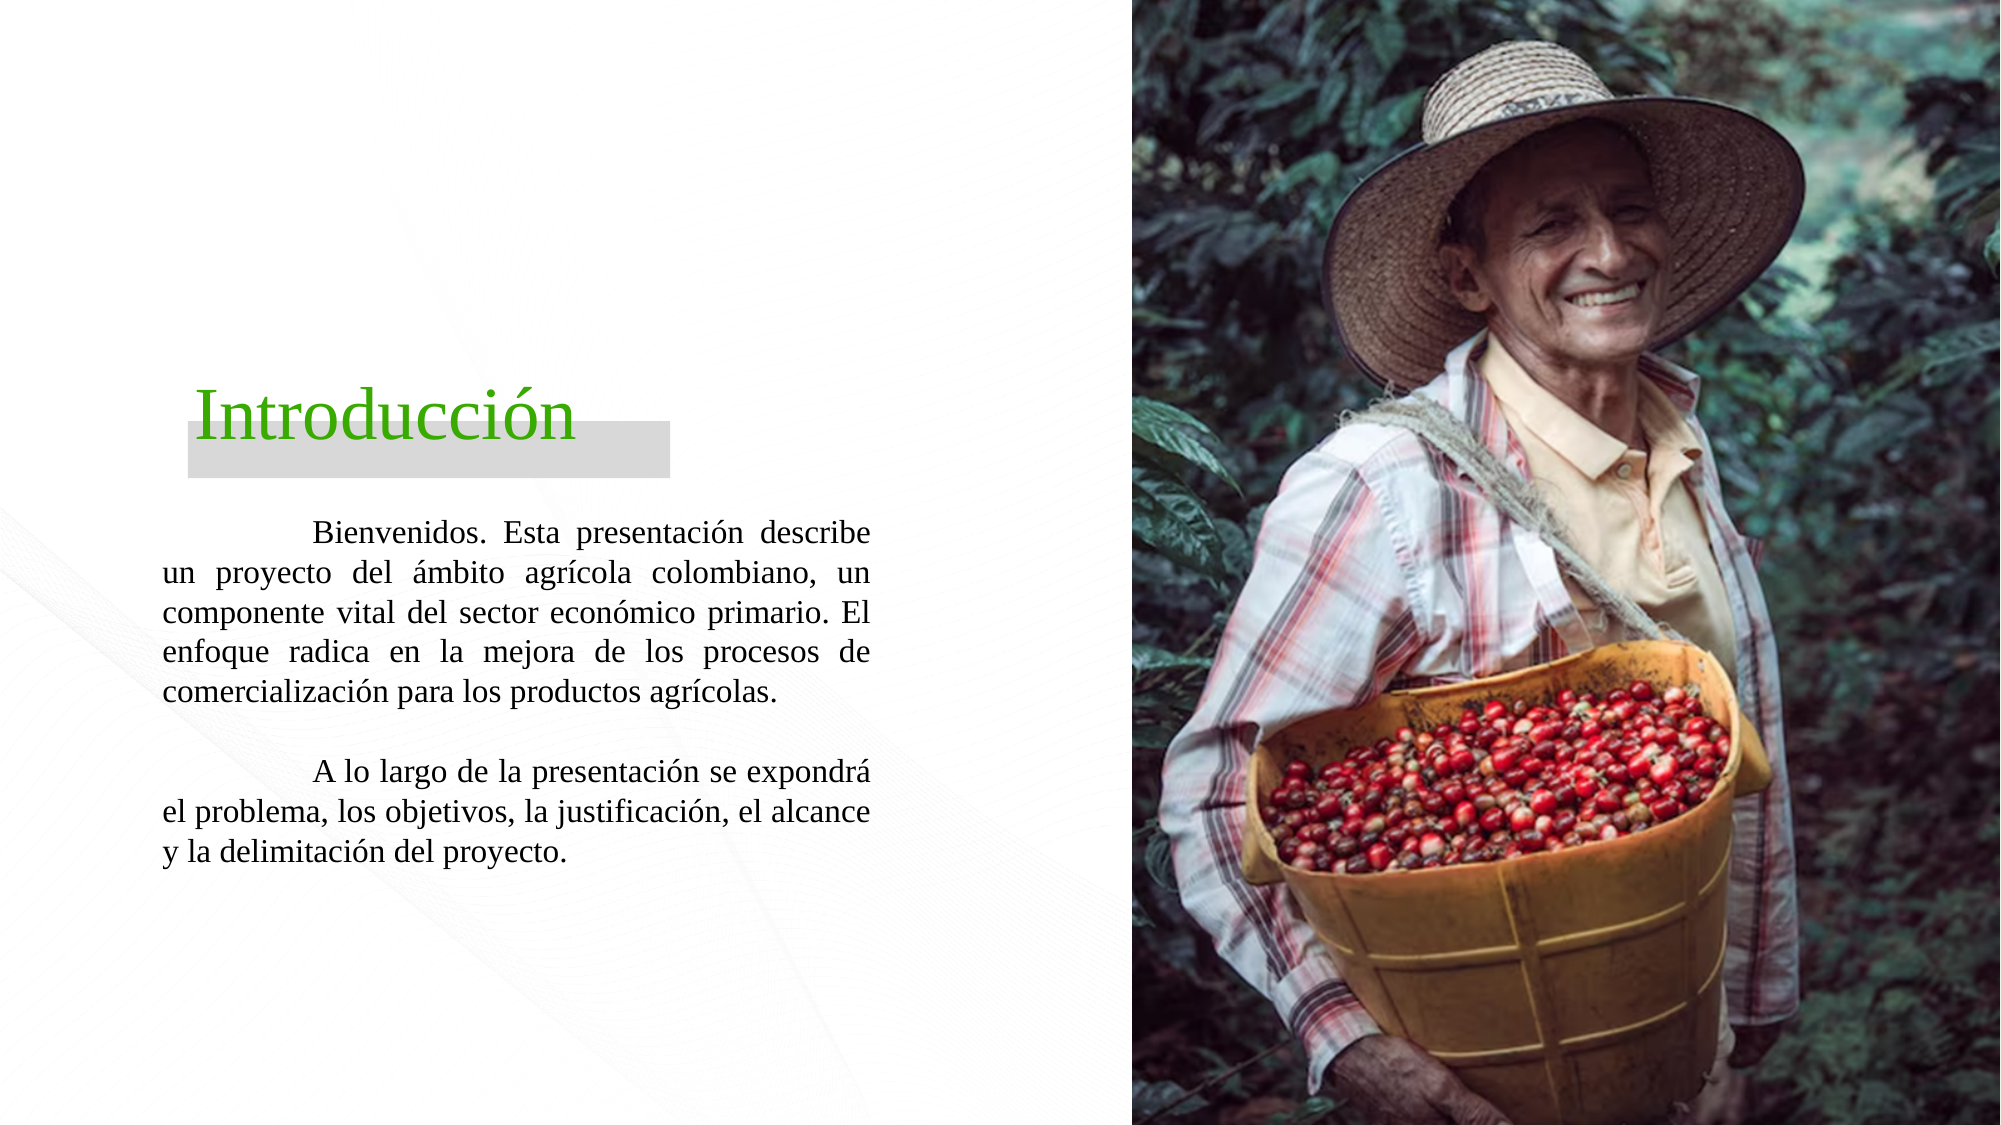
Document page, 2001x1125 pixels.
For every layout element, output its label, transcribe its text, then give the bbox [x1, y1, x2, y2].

text_box Bienvenidos. Esta presentación describe un proyecto del ámbito agrícola colombiano, un componente vital del sector económico primario. El enfoque radica en la mejora de los procesos de comercialización para los productos agrícolas. A lo largo de la presentación se expondrá el problema, los objetivos, la justificación, el alcance y la delimitación del proyecto. [147, 502, 887, 920]
text_box Introducción [179, 367, 756, 479]
picture [0, 0, 2001, 1125]
